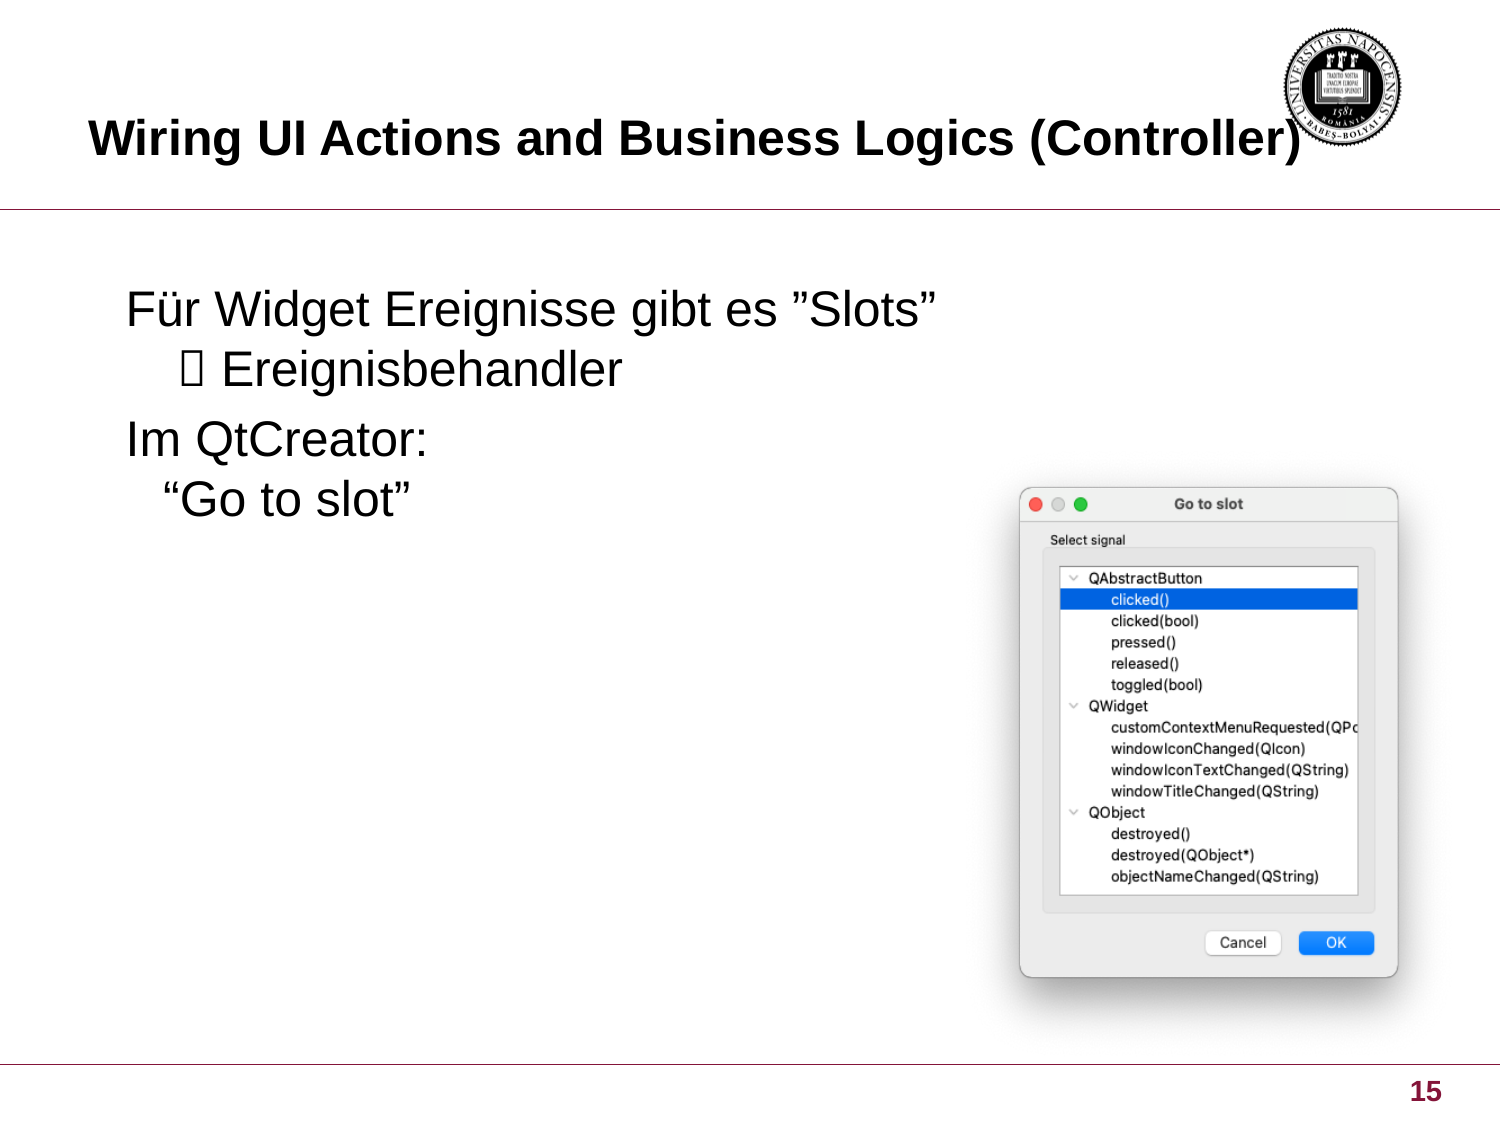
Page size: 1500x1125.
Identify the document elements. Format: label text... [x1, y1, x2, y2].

picture [956, 443, 1461, 1065]
slide_number 15 [1371, 1078, 1443, 1102]
list Für Widget Ereignisse gibt es ”Slots”  Ereignisbehandler Im QtCreator: “Go to slot” [75, 263, 1425, 916]
picture [1273, 17, 1412, 44]
title Wiring UI Actions and Business Logics (Controller) [75, 44, 1425, 233]
